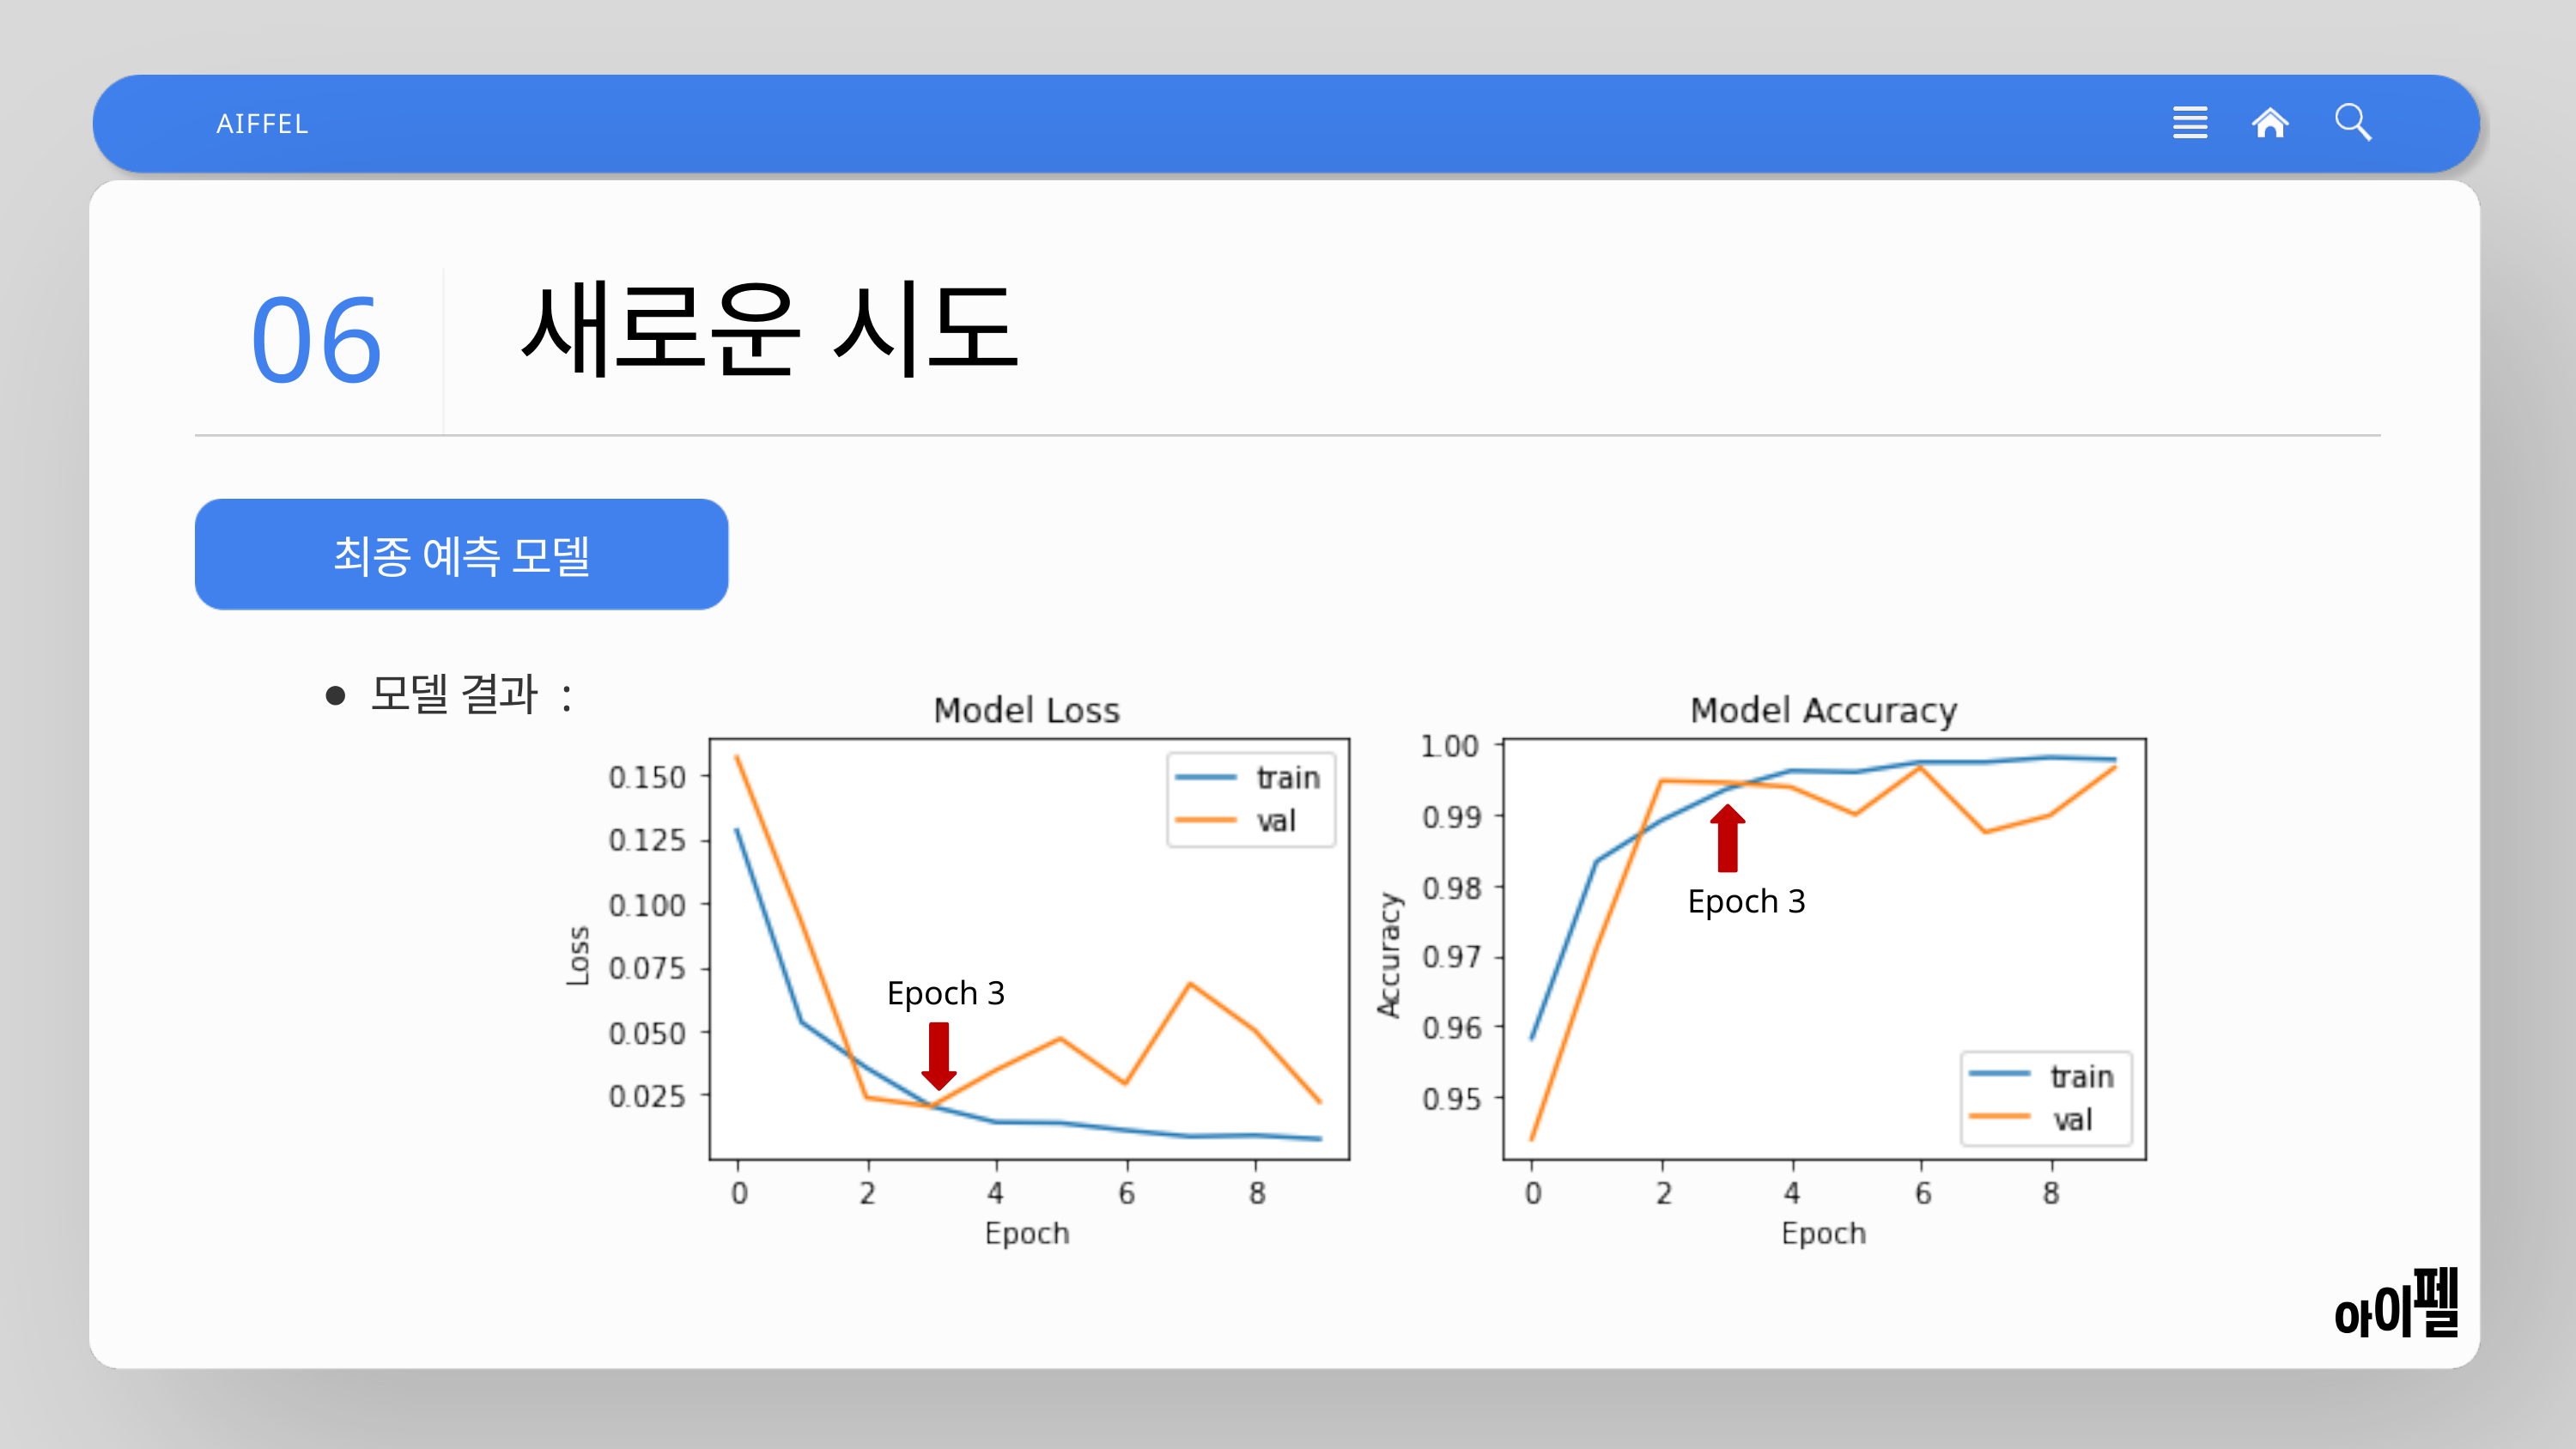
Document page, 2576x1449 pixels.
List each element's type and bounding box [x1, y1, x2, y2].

picture [88, 180, 2482, 1370]
text_box [194, 499, 731, 610]
picture [92, 75, 2482, 174]
